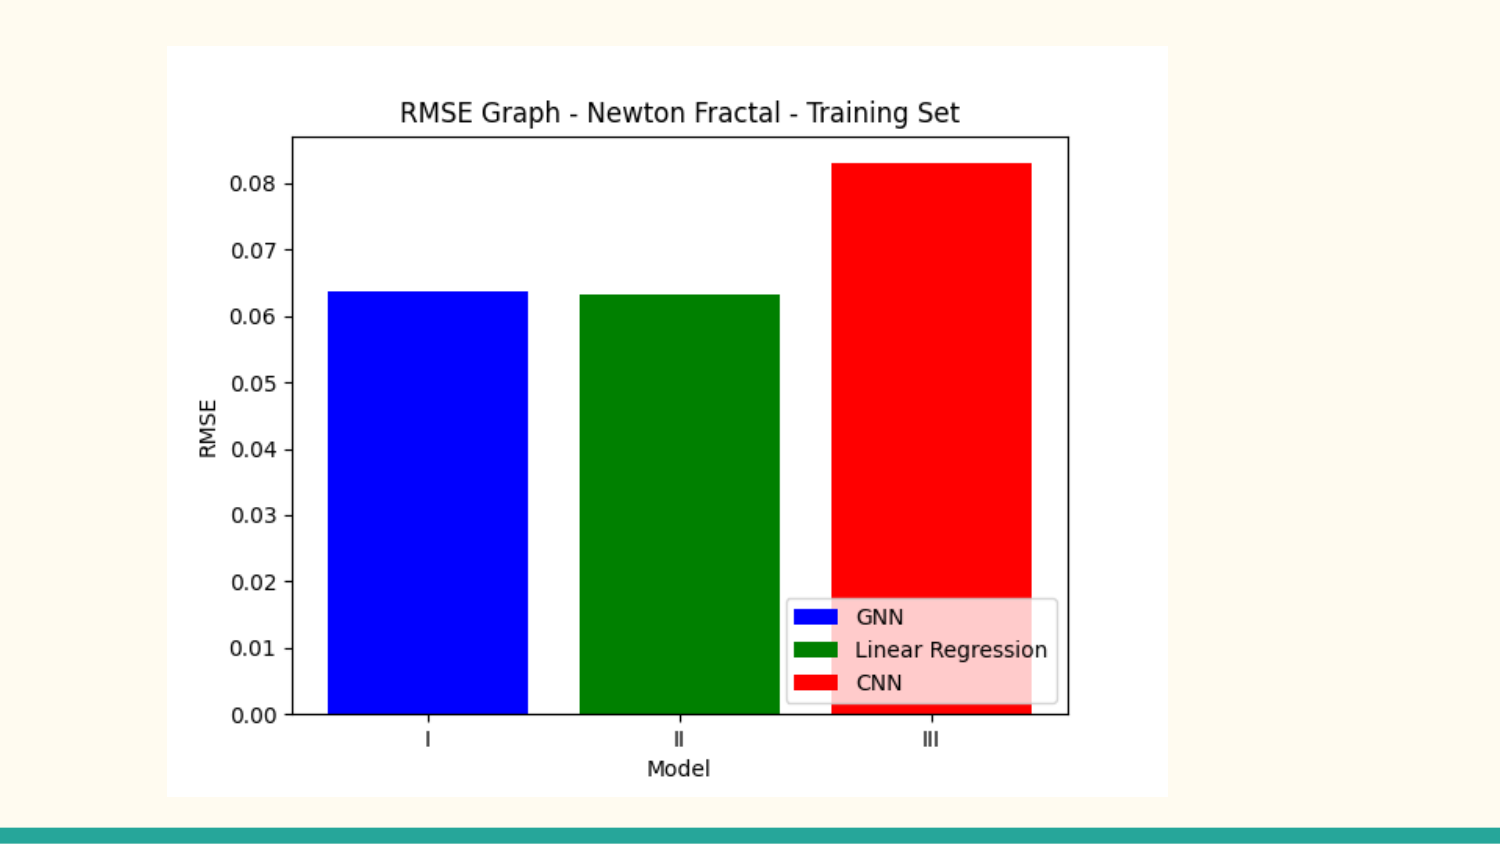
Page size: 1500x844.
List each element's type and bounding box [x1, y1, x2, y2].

picture [167, 46, 1169, 798]
